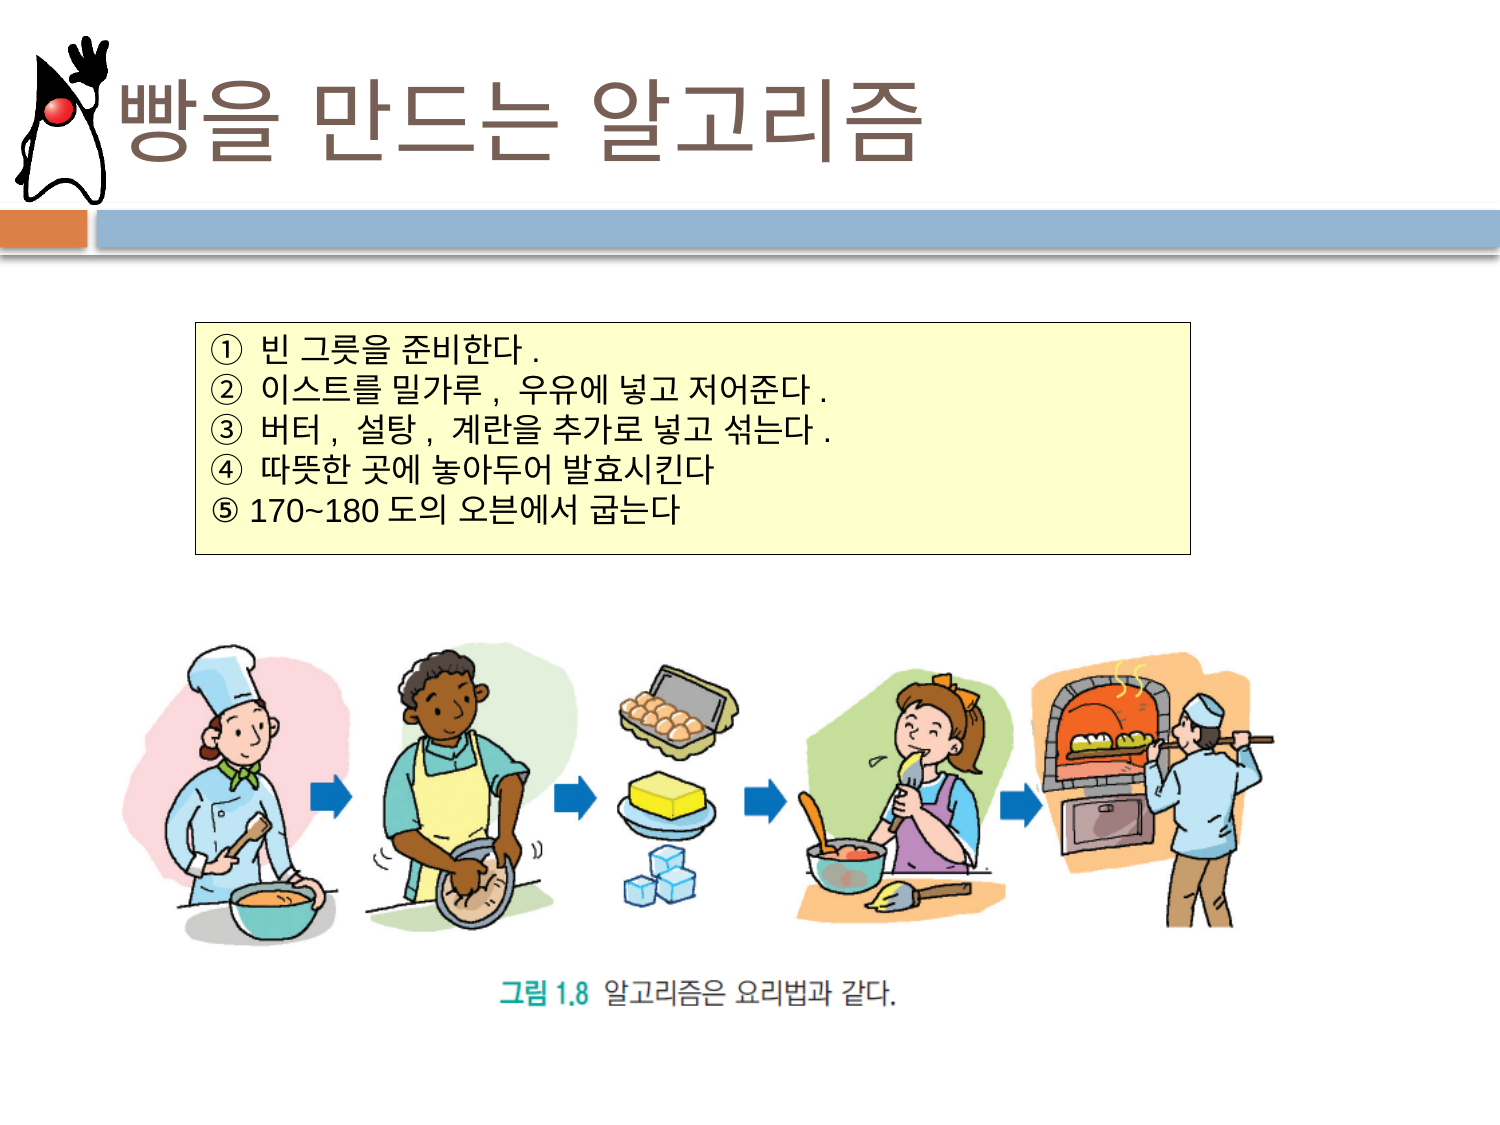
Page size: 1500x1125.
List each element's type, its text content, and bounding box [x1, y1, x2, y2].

picture [15, 36, 109, 205]
text_box ① 빈 그릇을 준비한다. ② 이스트를 밀가루, 우유에 넣고 저어준다. ③ 버터, 설탕, 계란을 추가로 넣고 섞는다. ④ 따뜻한 곳에 놓아두어 발효시킨다 ⑤ 170~180도의 오븐에서 굽는다 [195, 322, 1191, 555]
title 빵을 만드는 알고리즘 [100, 37, 1438, 200]
picture [95, 604, 1291, 1018]
